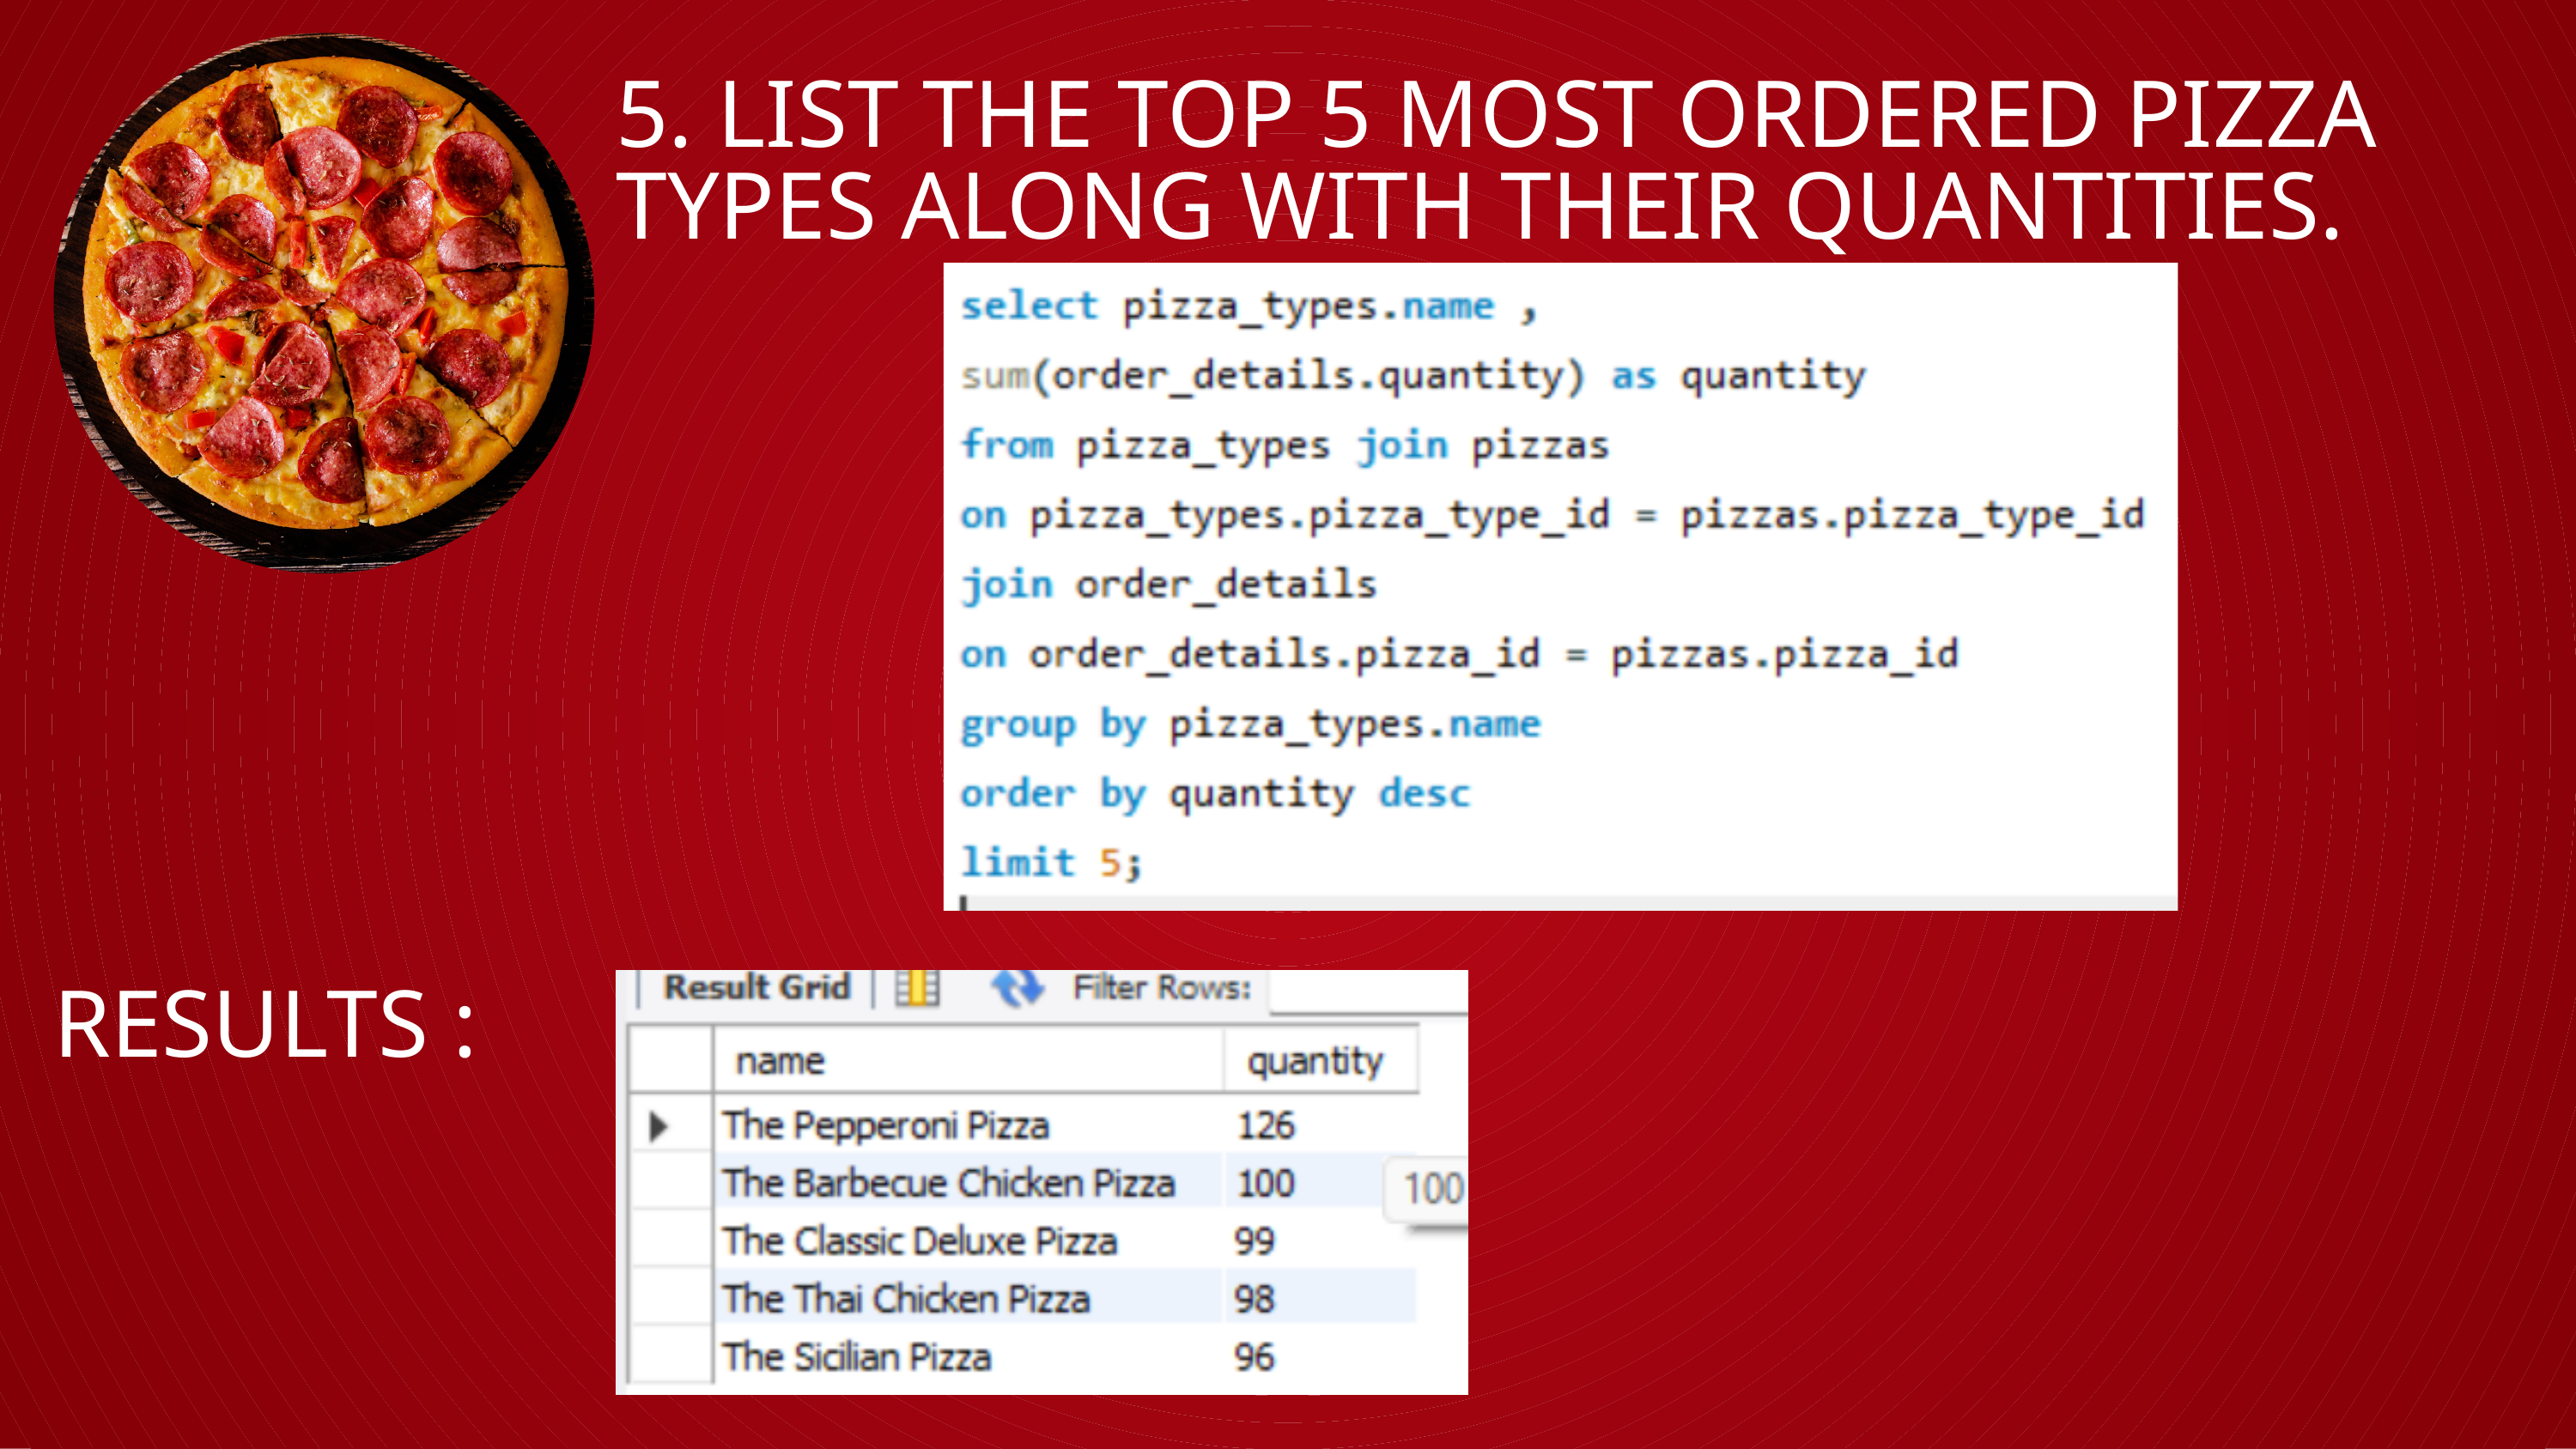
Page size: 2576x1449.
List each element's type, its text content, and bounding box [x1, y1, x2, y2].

text_box [616, 970, 1469, 983]
text_box RESULTS : [53, 983, 2014, 1076]
text_box 5. LIST THE TOP 5 MOST ORDERED PIZZA TYPES ALONG WITH THEIR QUANTITIES. [616, 73, 2576, 258]
text_box [616, 1076, 1469, 1395]
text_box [53, 33, 595, 574]
text_box [943, 263, 2178, 912]
